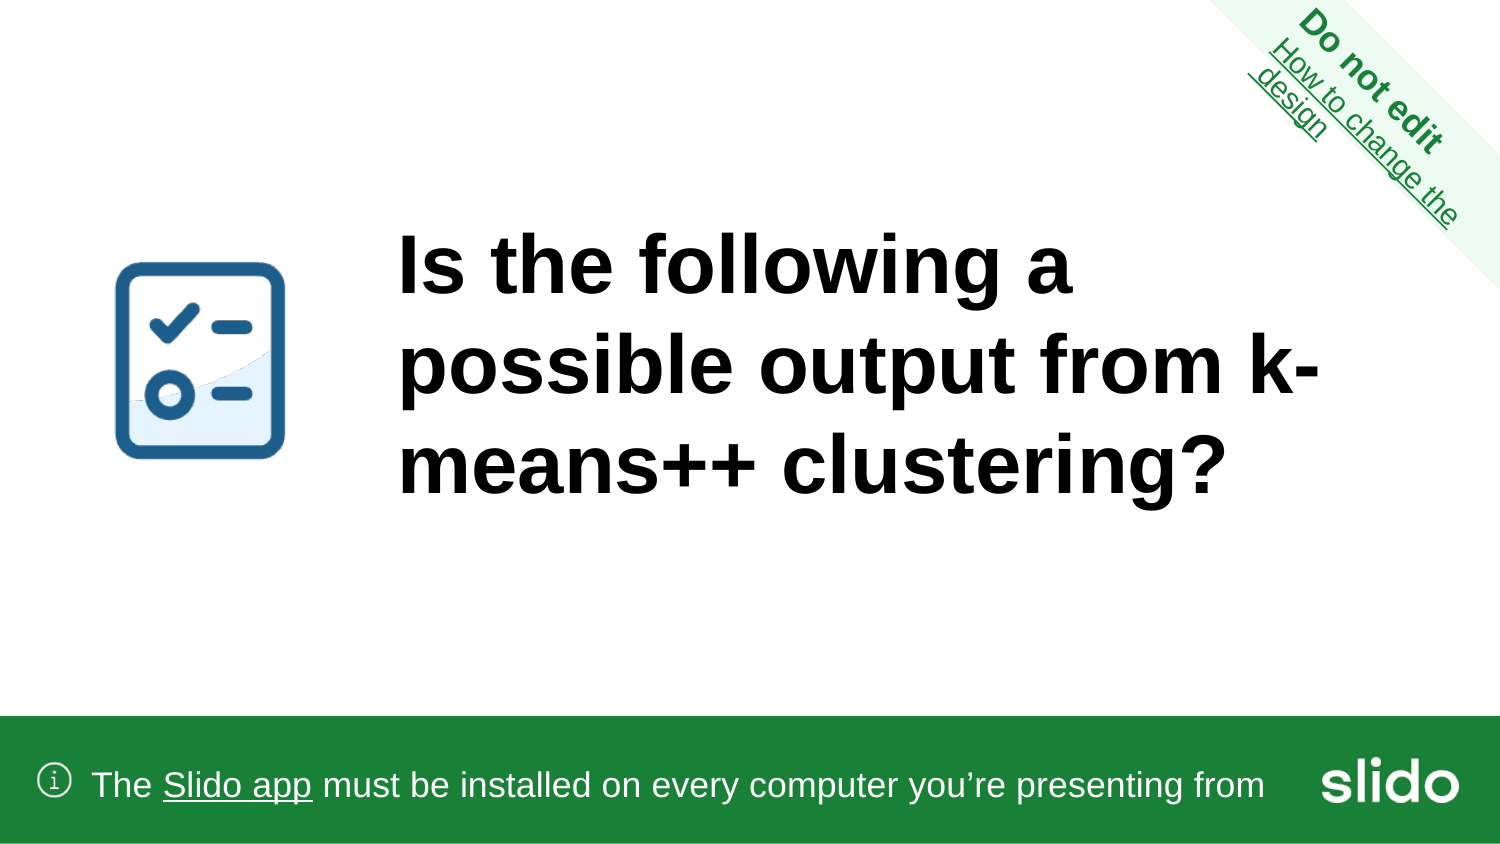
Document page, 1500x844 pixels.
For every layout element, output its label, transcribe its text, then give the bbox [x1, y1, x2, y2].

text_box Is the following a possible output from k-means++ clustering? [381, 121, 1429, 599]
picture [36, 761, 74, 799]
text_box The Slido app must be installed on every computer you’re presenting from [0, 714, 1500, 844]
text_box Do not edit How to change the design [1208, 0, 1500, 292]
text_box [53, 212, 349, 508]
picture [1321, 756, 1460, 803]
